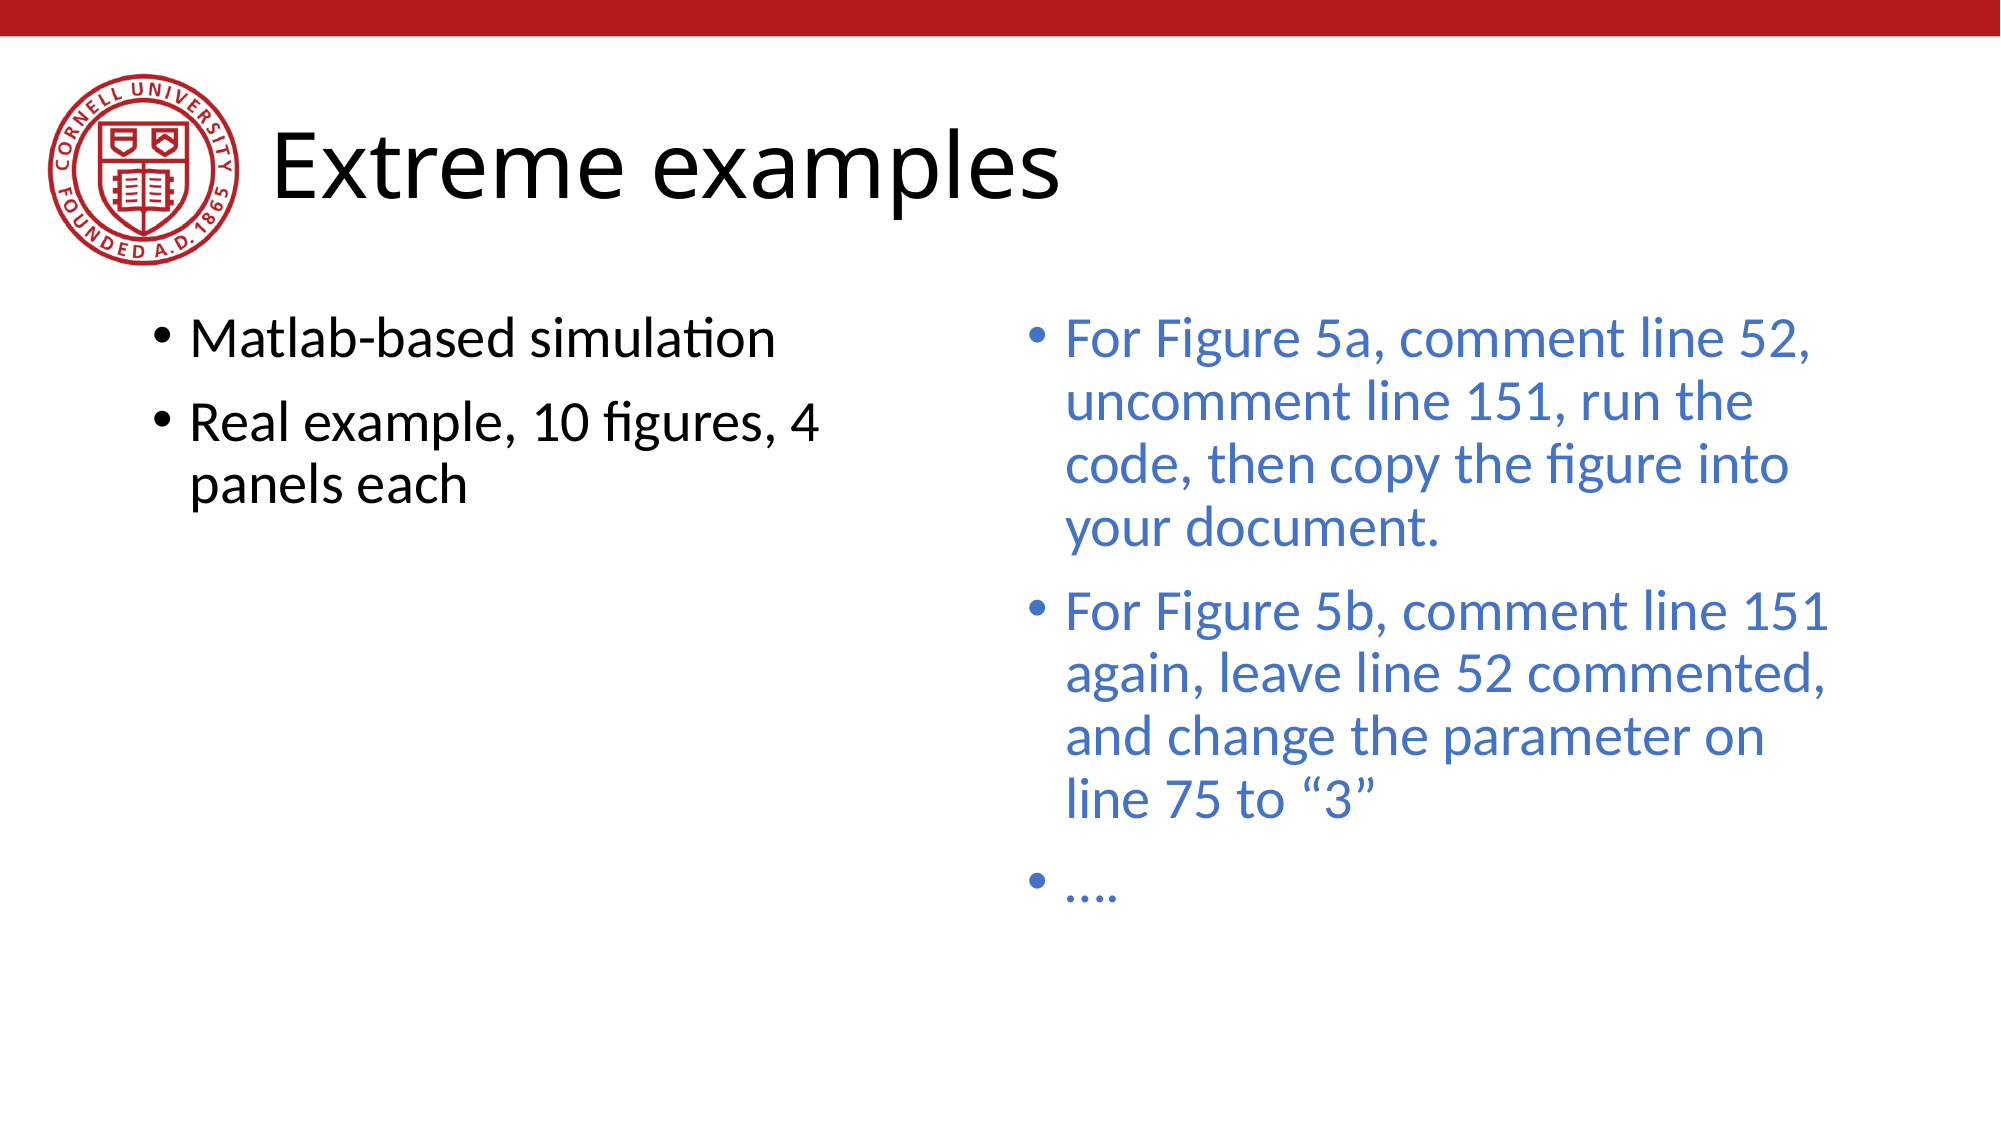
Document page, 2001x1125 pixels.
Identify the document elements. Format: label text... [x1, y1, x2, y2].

picture [39, 65, 254, 274]
list Matlab-based simulation Real example, 10 figures, 4 panels each [137, 299, 988, 1014]
title Extreme examples [254, 59, 1863, 278]
list For Figure 5a, comment line 52, uncomment line 151, run the code, then copy the figure into your document. For Figure 5b, comment line 151 again, leave line 52 commented, and change the parameter on line 75 to “3” …. [1012, 299, 1863, 1014]
